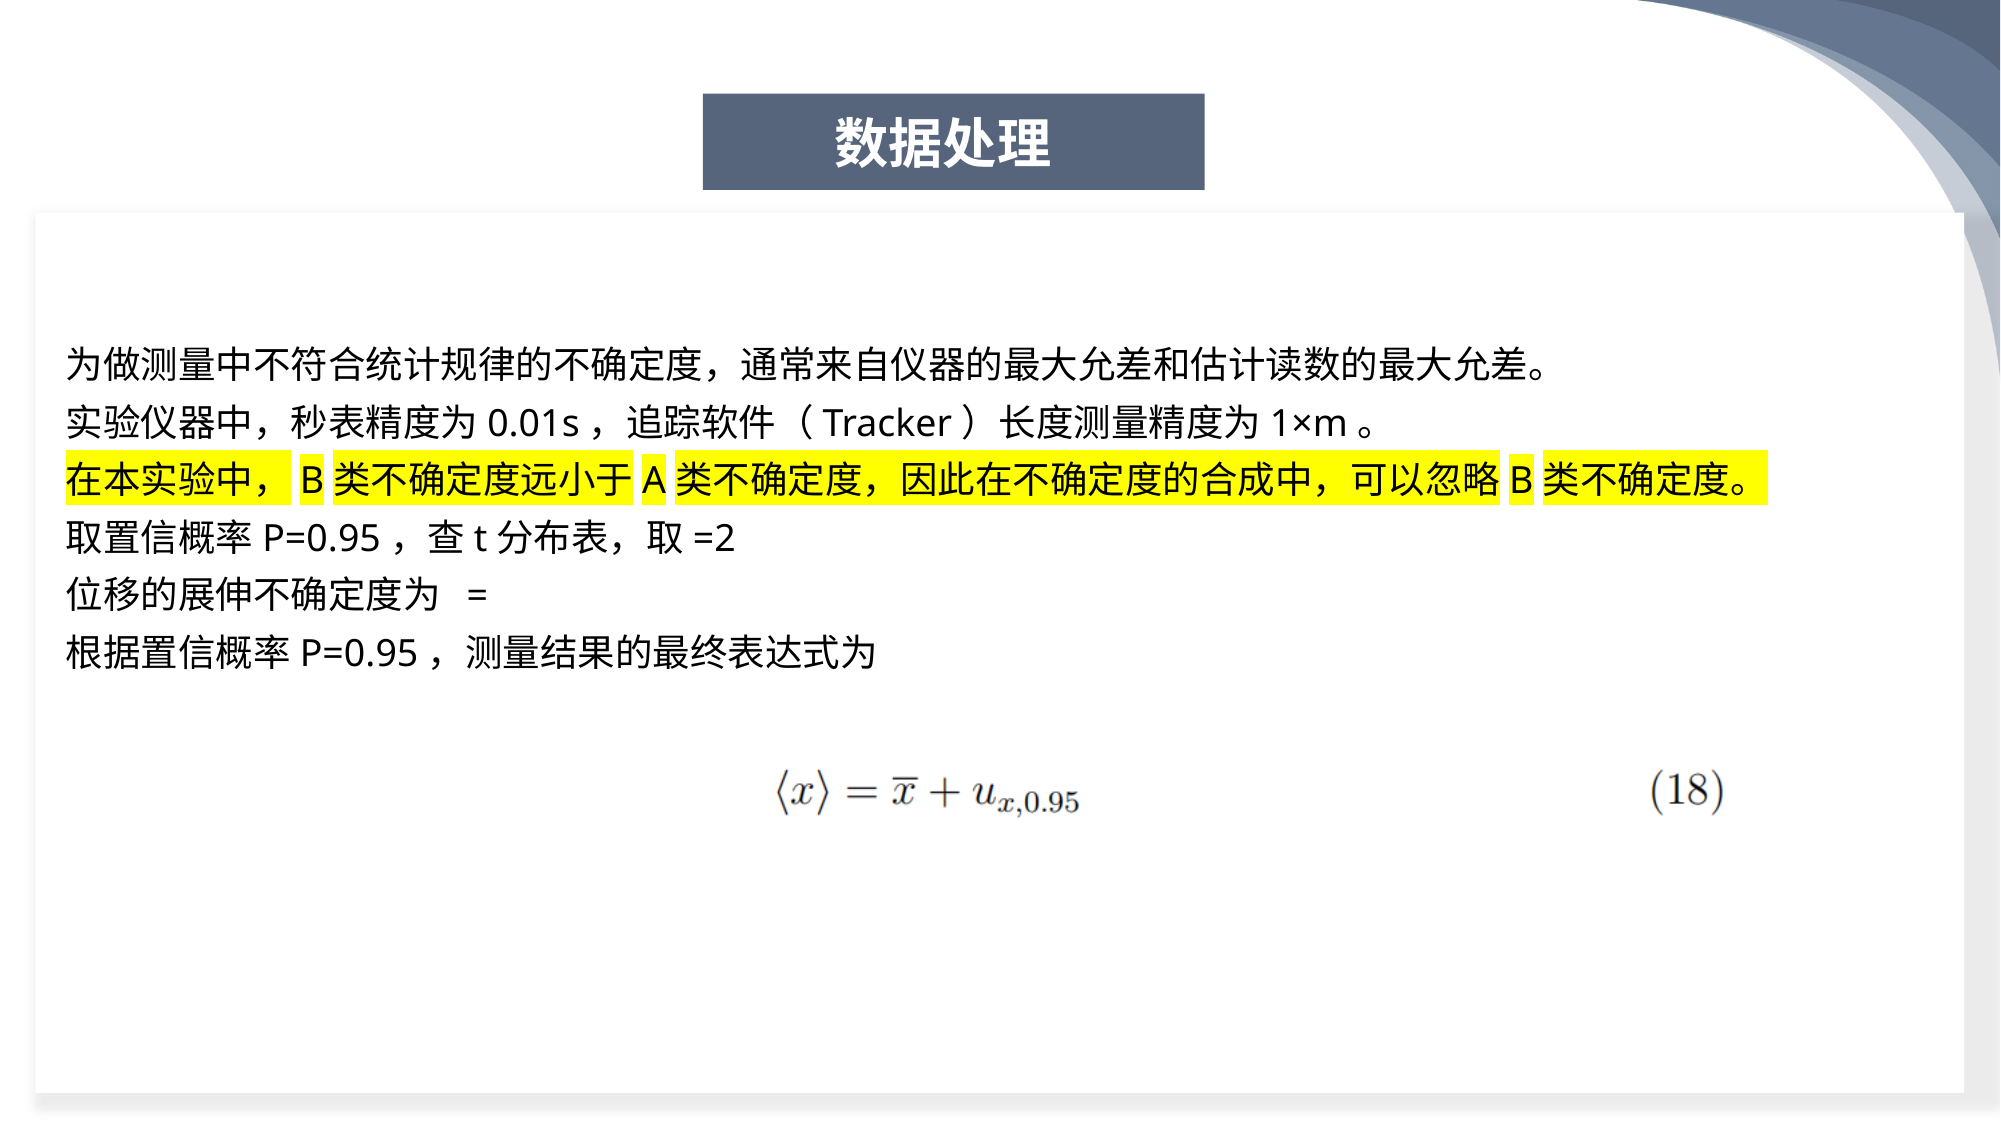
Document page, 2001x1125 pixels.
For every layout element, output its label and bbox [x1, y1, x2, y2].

text_box [702, 93, 1205, 190]
picture [0, 0, 2001, 1125]
text_box [34, 212, 1965, 1094]
